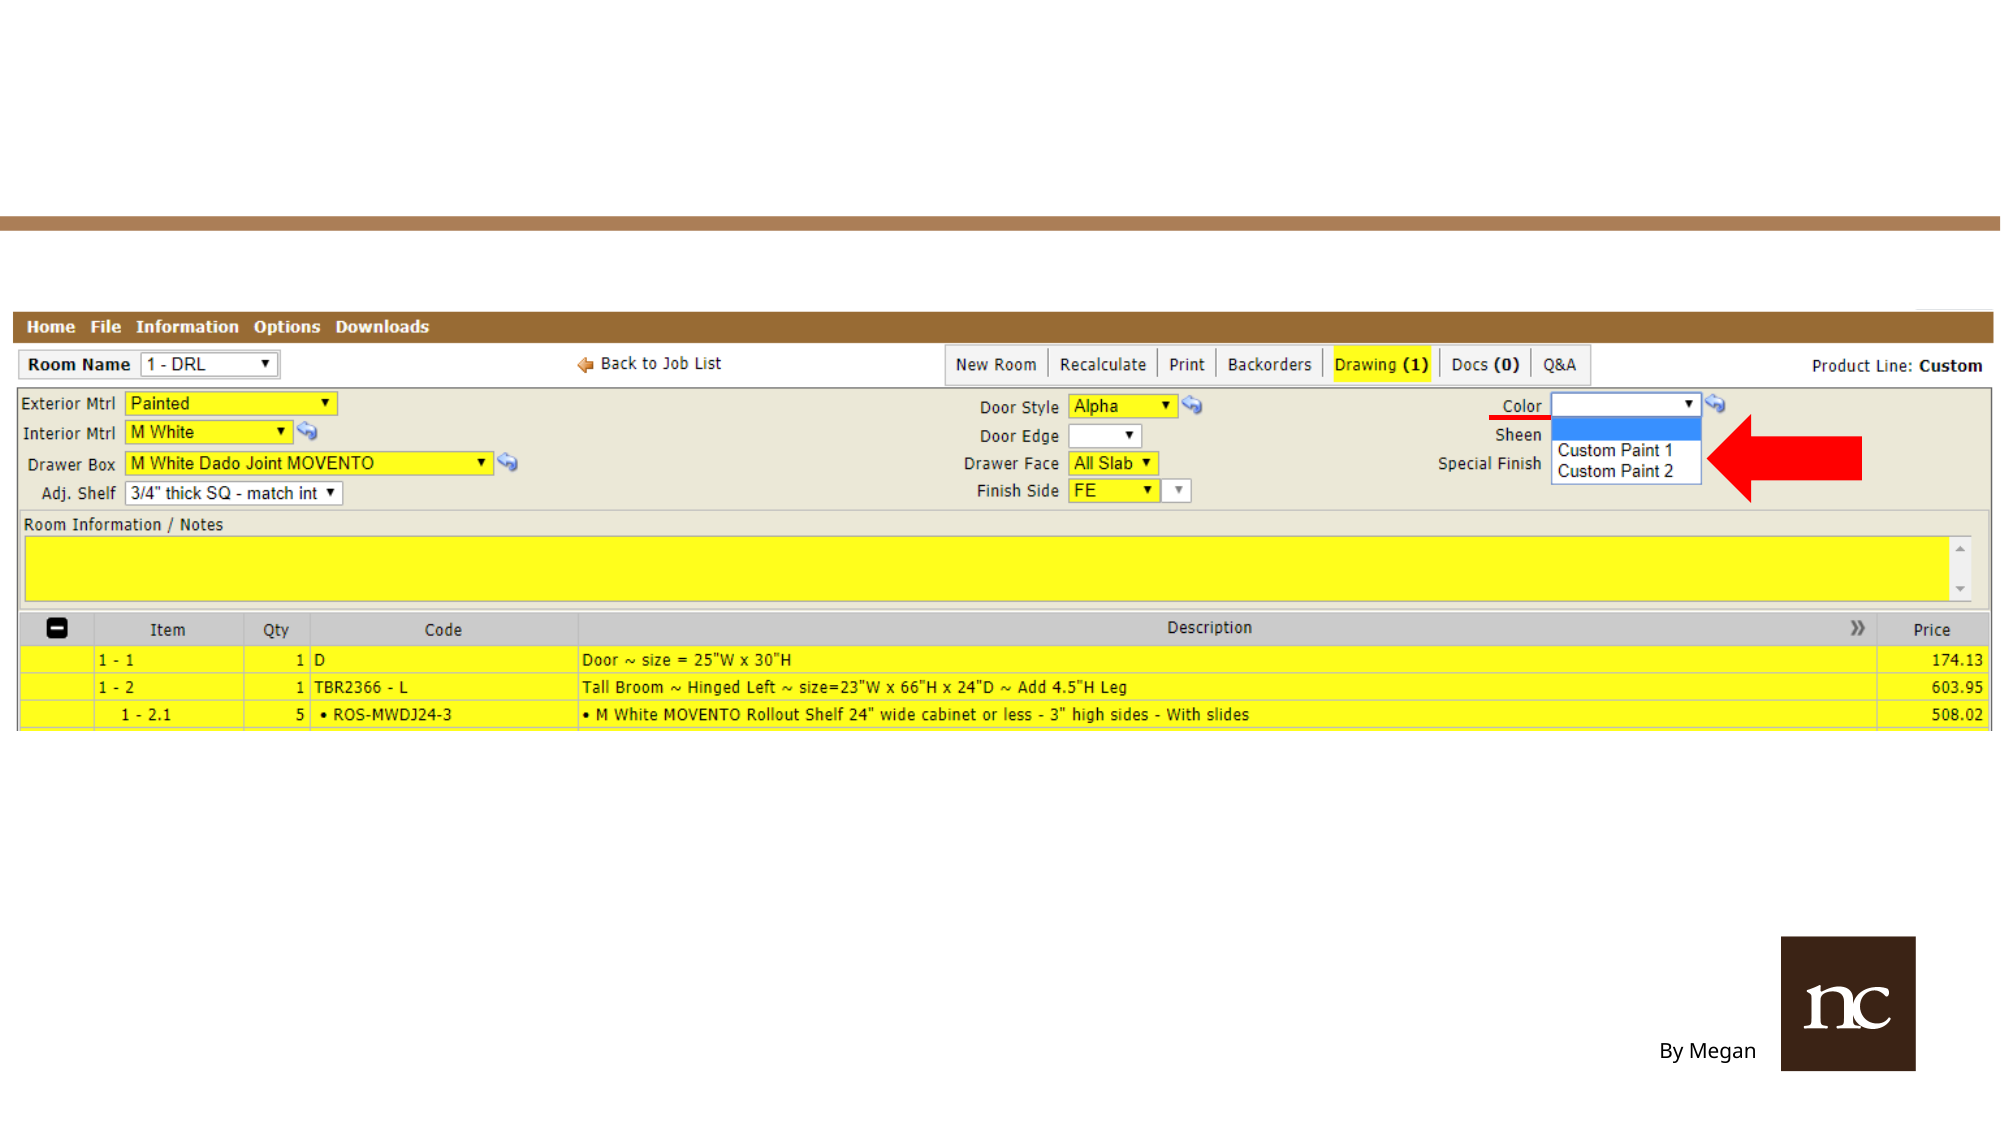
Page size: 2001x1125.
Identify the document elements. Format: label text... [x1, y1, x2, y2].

text_box By Megan [1644, 1030, 1772, 1070]
picture [0, 0, 2001, 1125]
